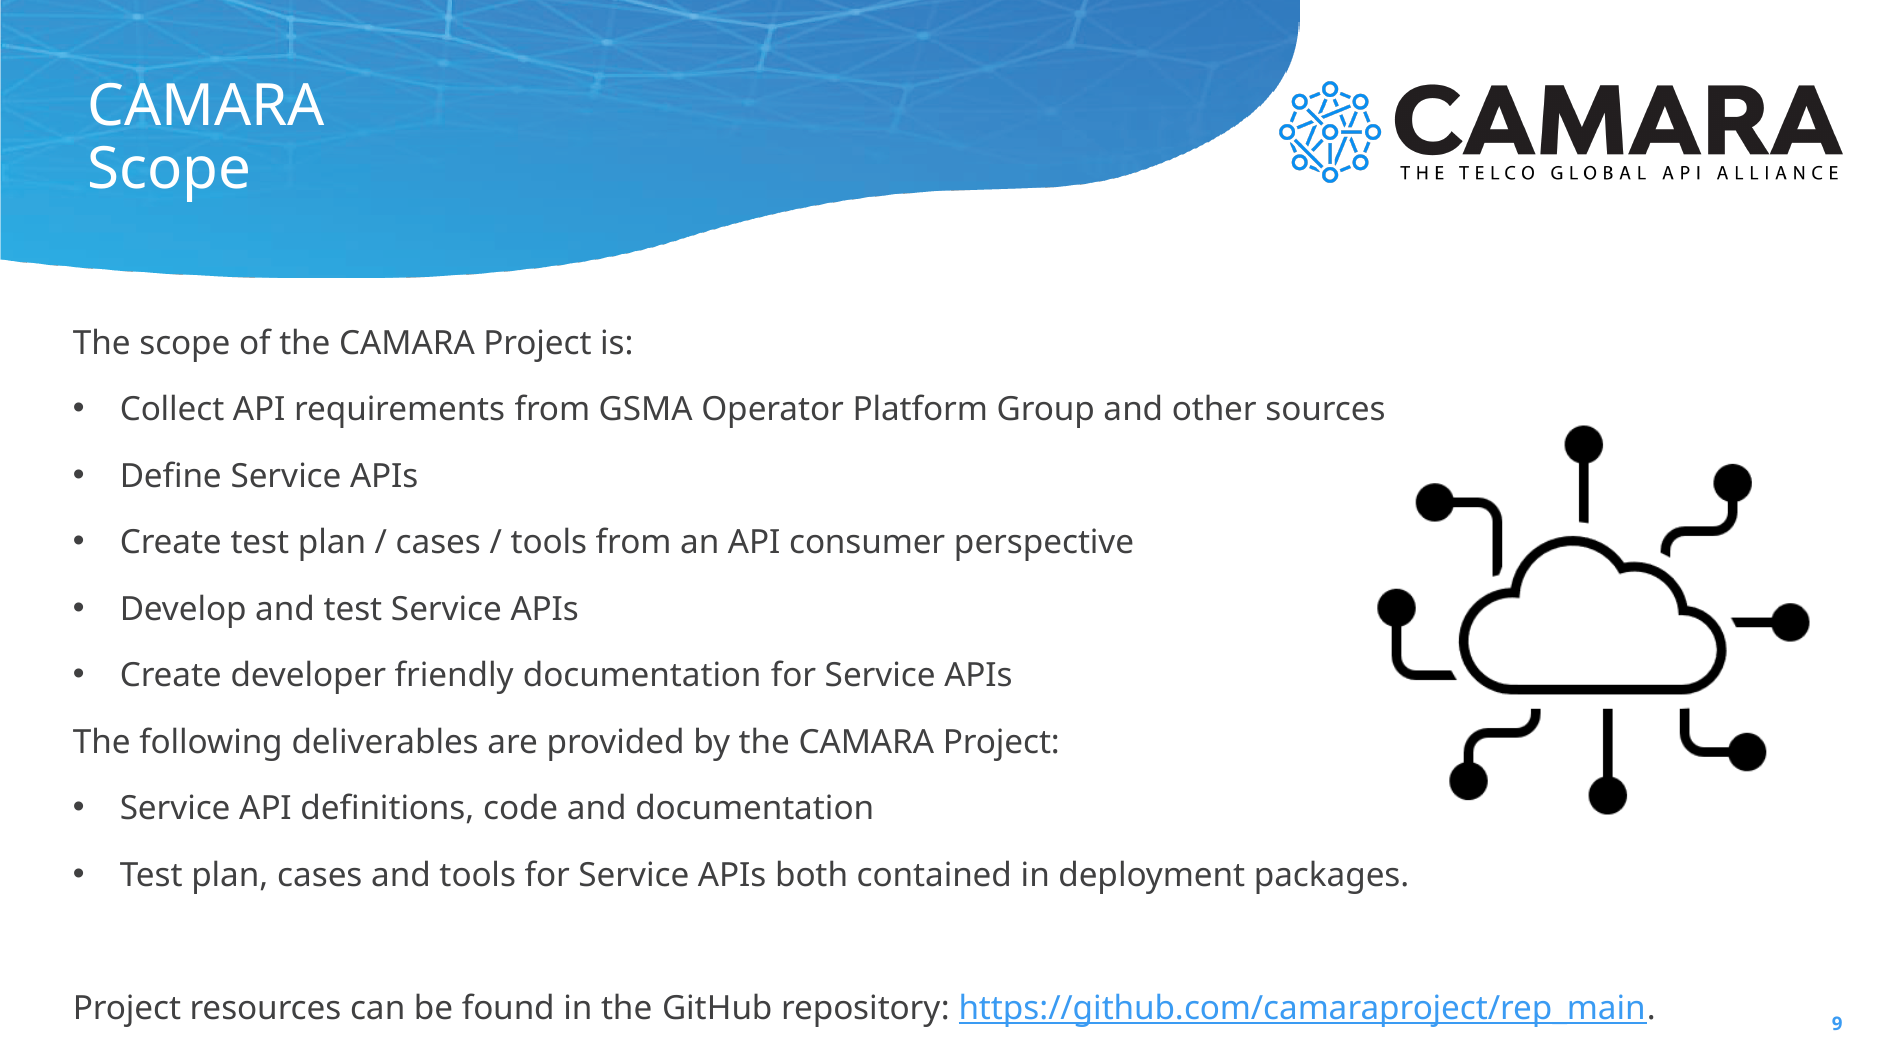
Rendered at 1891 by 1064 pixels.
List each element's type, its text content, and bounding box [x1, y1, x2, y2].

picture [0, 0, 1300, 278]
picture [1362, 392, 1824, 854]
list The scope of the CAMARA Project is: Collect API requirements from GSMA Operator Platform Group and other sources Define Service APIs Create test plan / cases / tools from an API consumer perspective Develop and test Service APIs Create developer friendly documentation for Service APIs The following deliverables are provided by the CAMARA Project: Service API definitions, code and documentation Test plan, cases and tools for Service APIs both contained in deployment packages. Project resources can be found in the GitHub repository: https://github.com/camaraproject/rep_main. [72, 319, 1869, 996]
title CAMARA Scope [72, 67, 1869, 197]
